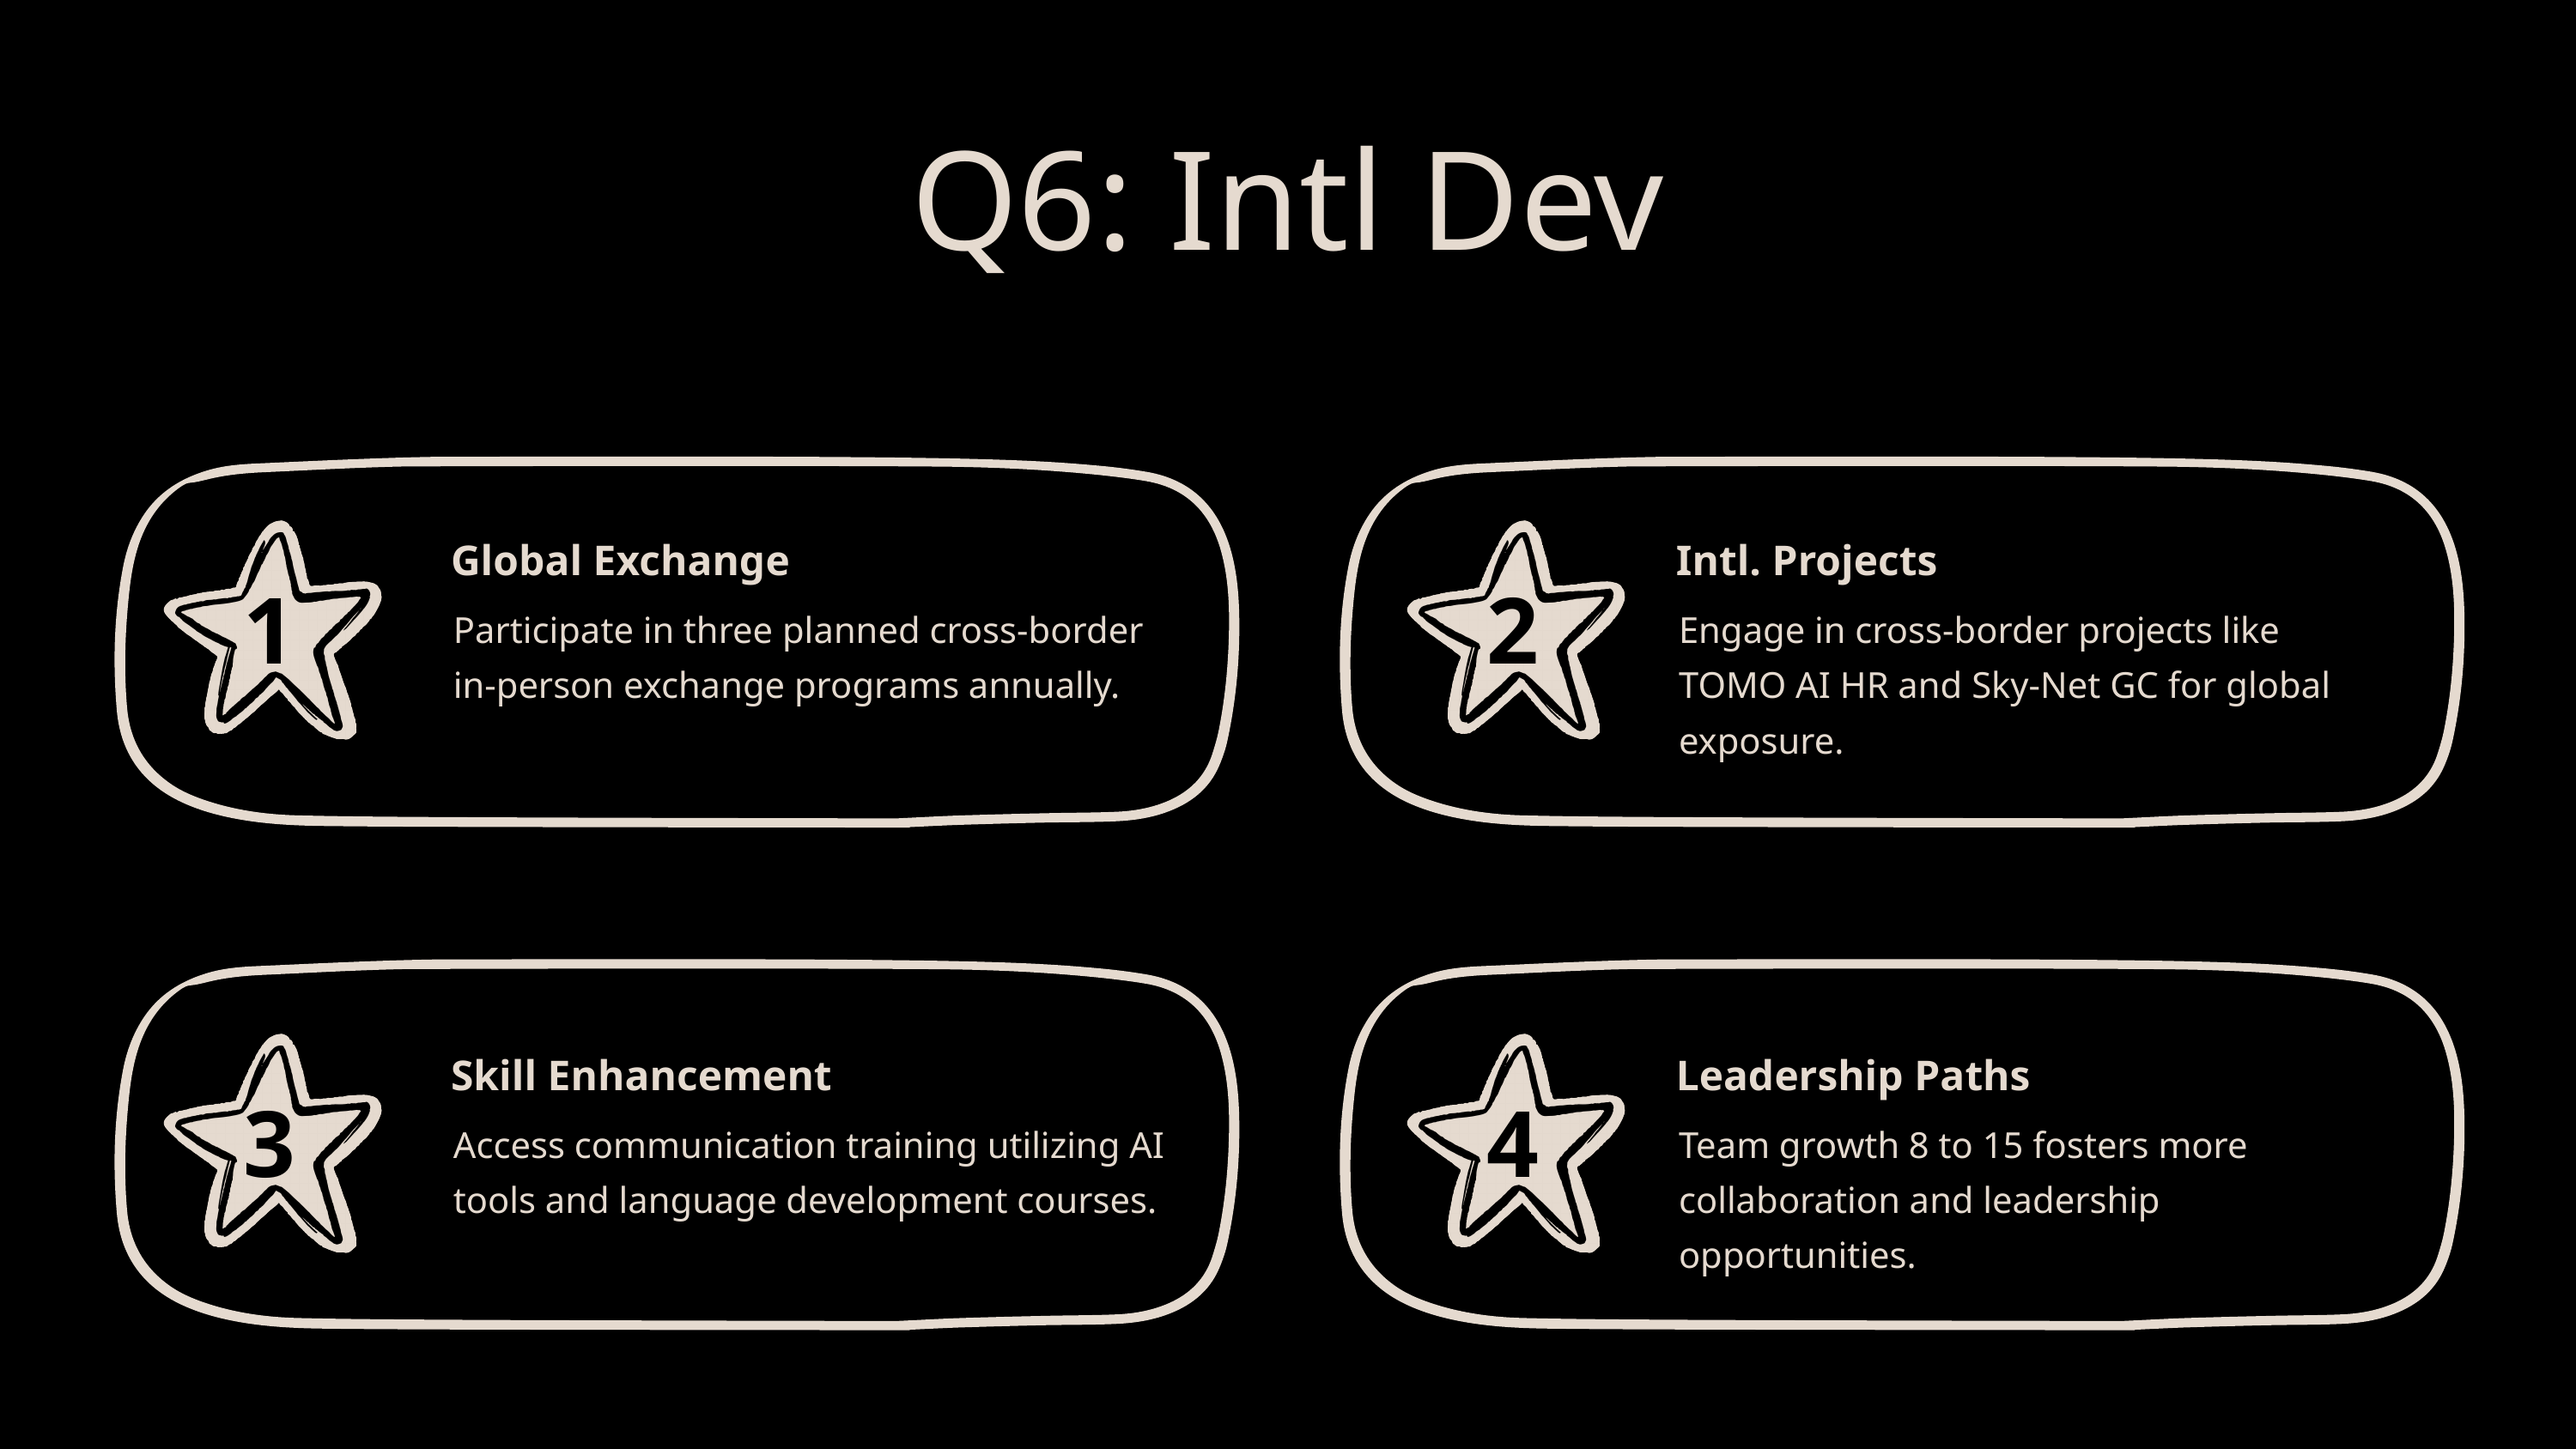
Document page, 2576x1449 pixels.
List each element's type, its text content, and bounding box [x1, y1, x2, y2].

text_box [1318, 749, 2483, 1449]
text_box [1318, 246, 2483, 749]
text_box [93, 749, 1258, 1449]
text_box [93, 246, 1258, 749]
text_box Q6: Intl Dev [144, 112, 2432, 278]
